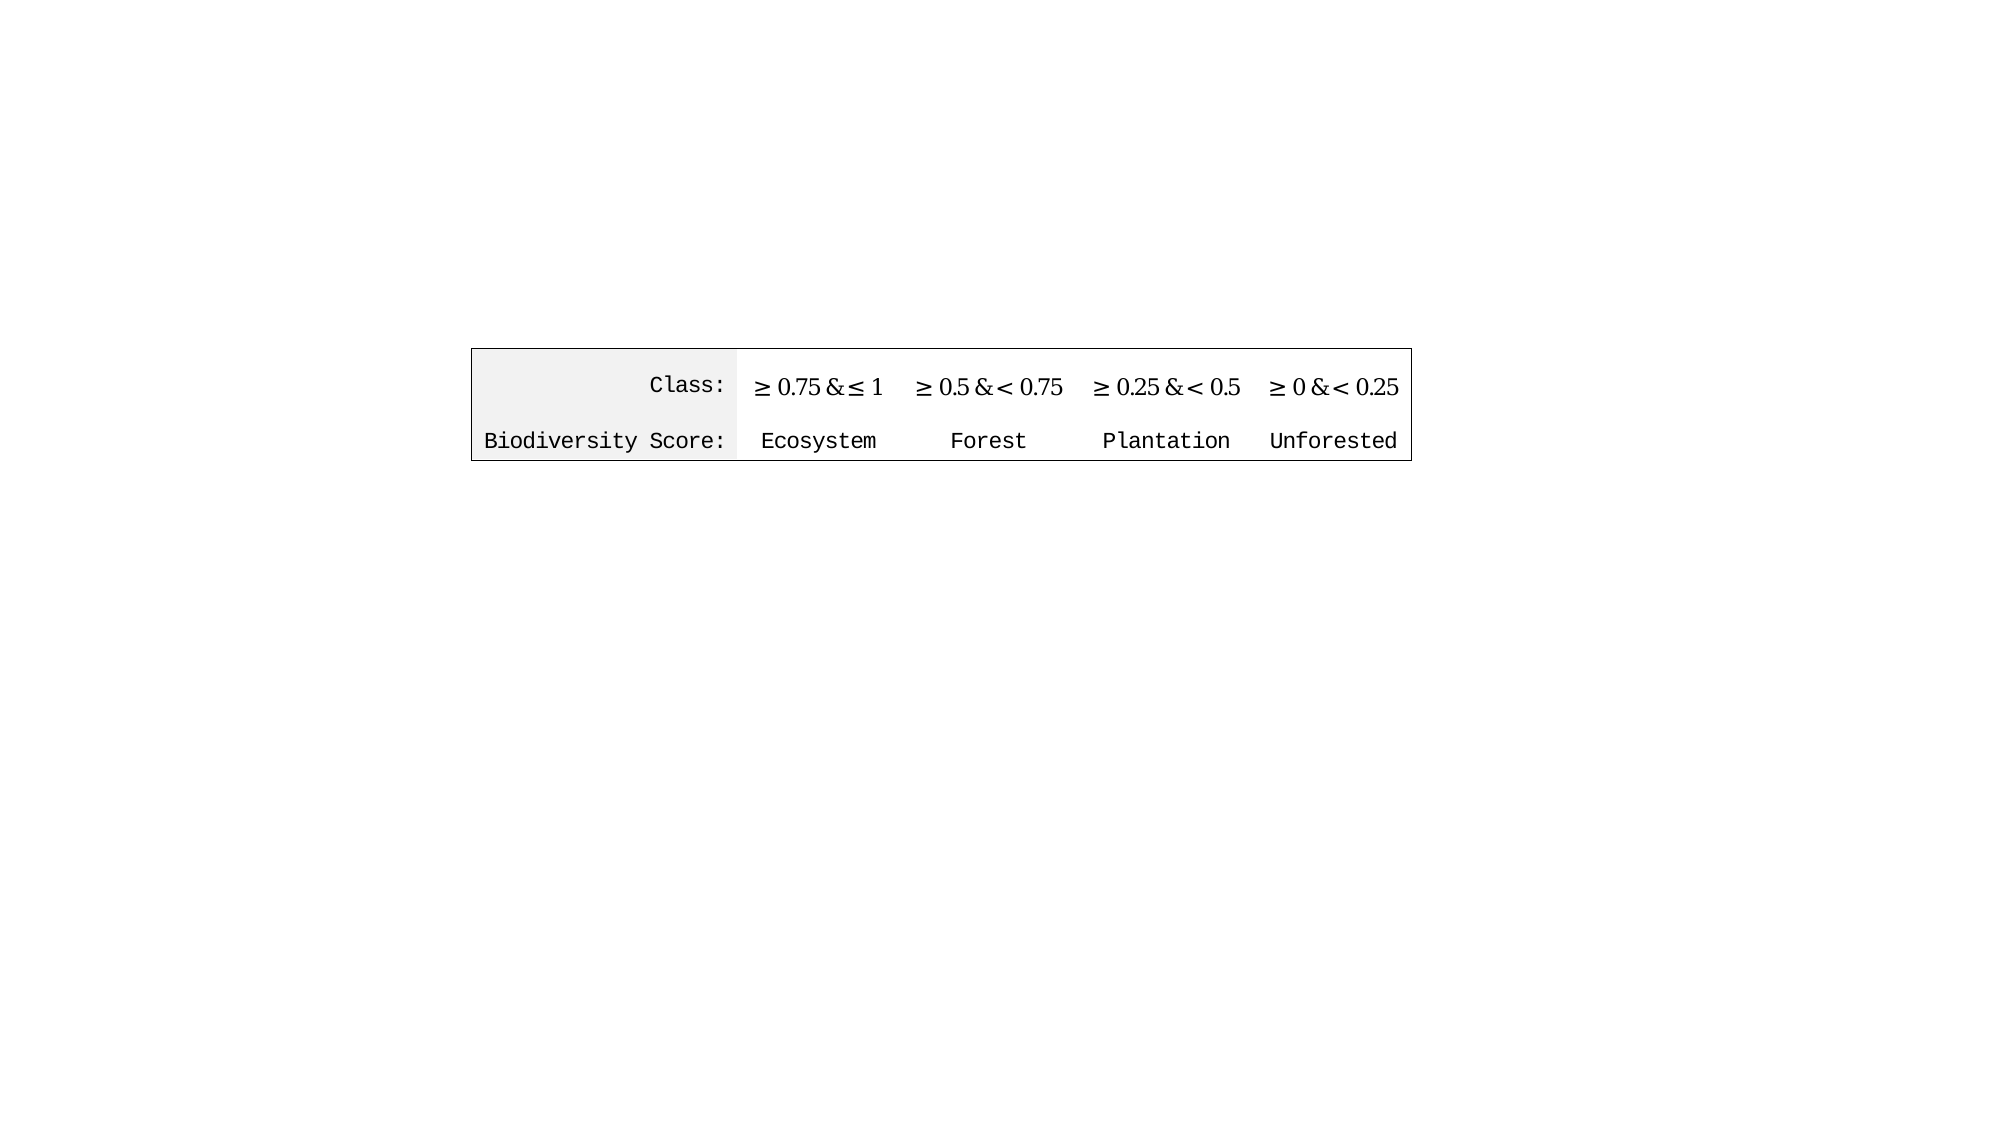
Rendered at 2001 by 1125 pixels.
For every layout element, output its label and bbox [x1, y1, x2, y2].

picture [471, 348, 1412, 461]
